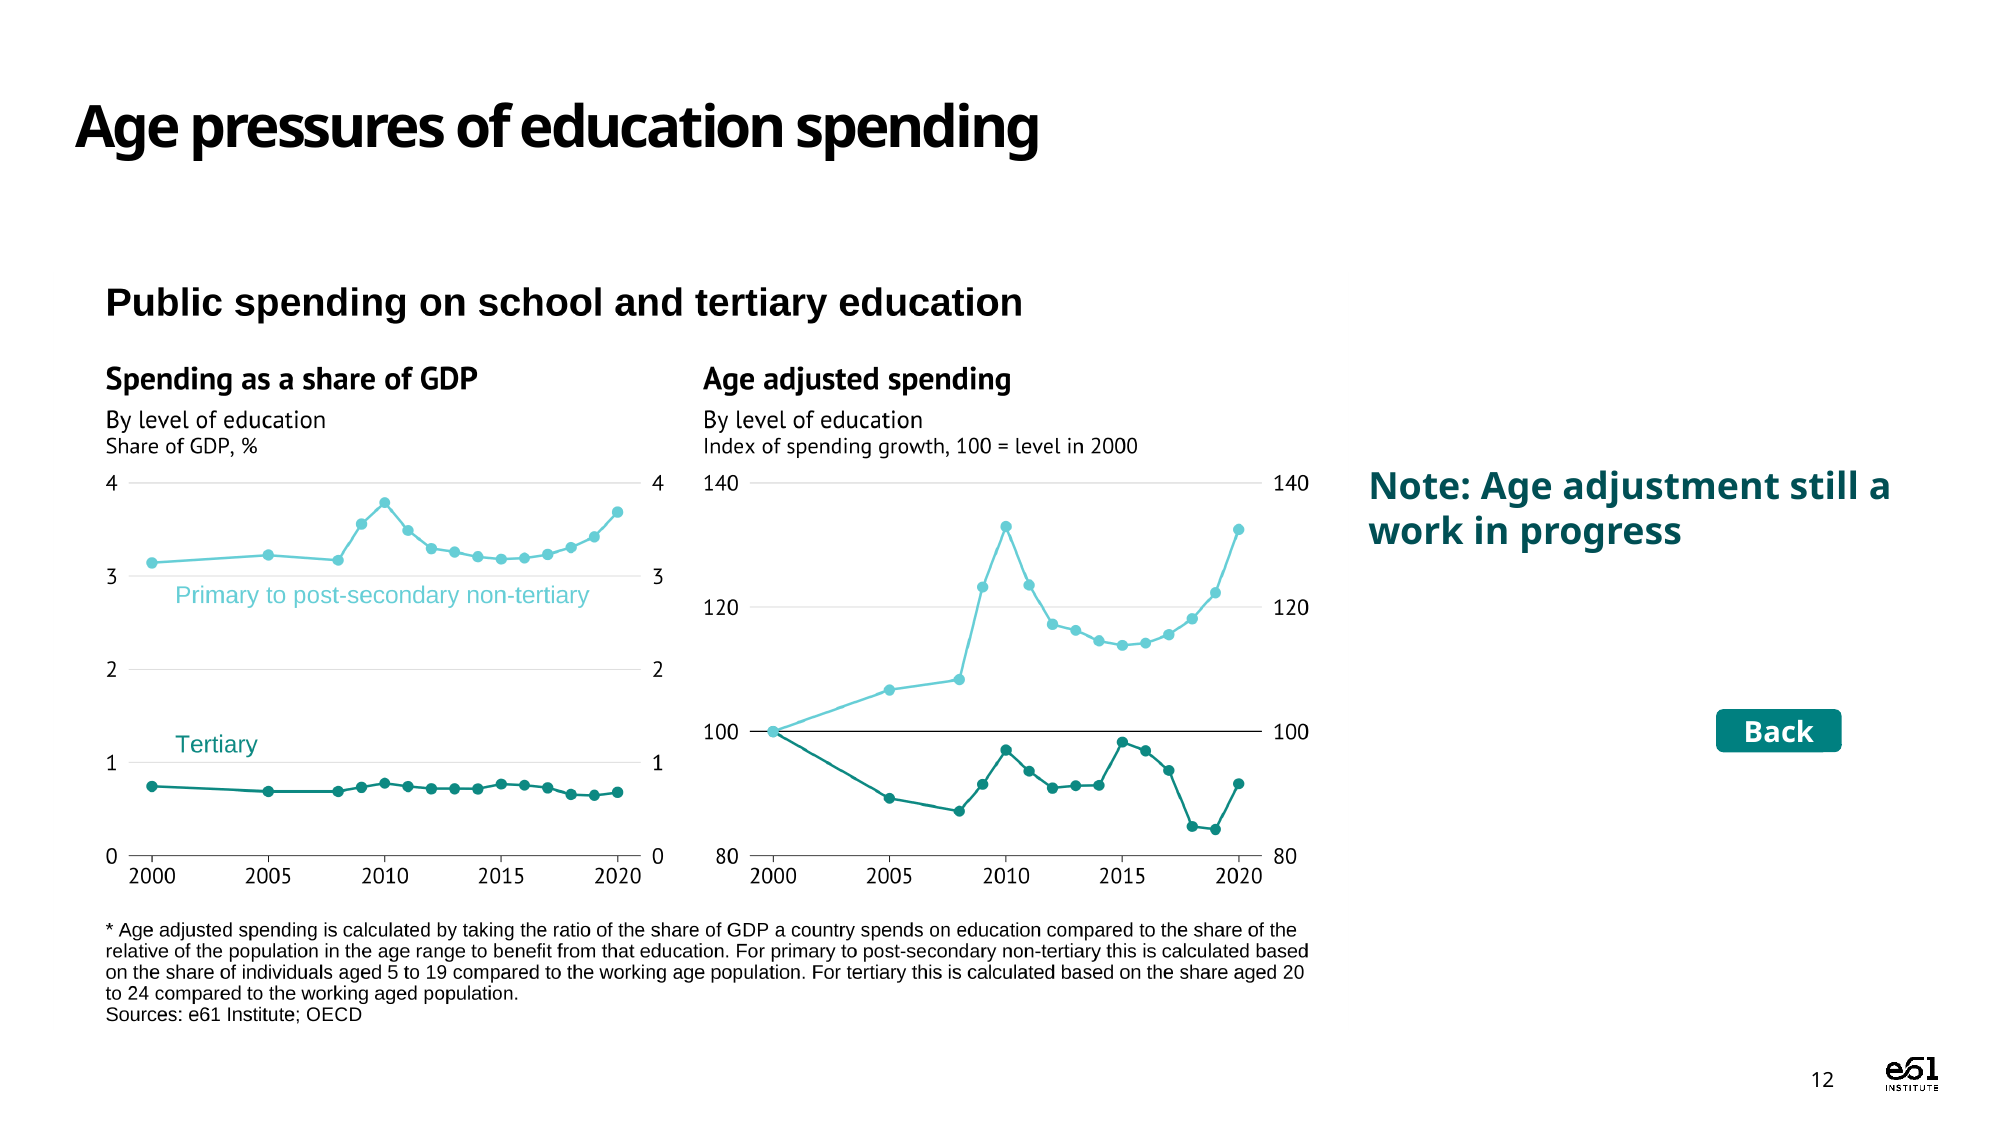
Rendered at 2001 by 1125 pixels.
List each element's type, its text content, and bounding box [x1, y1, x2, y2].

picture [53, 271, 1350, 1031]
picture [1883, 1048, 1941, 1096]
text_box Note: Age adjustment still a work in progress [1355, 454, 1917, 559]
title Age pressures of education spending [60, 95, 1941, 211]
slide_number 12 [1795, 1050, 1888, 1095]
text_box Back [1715, 708, 1843, 754]
